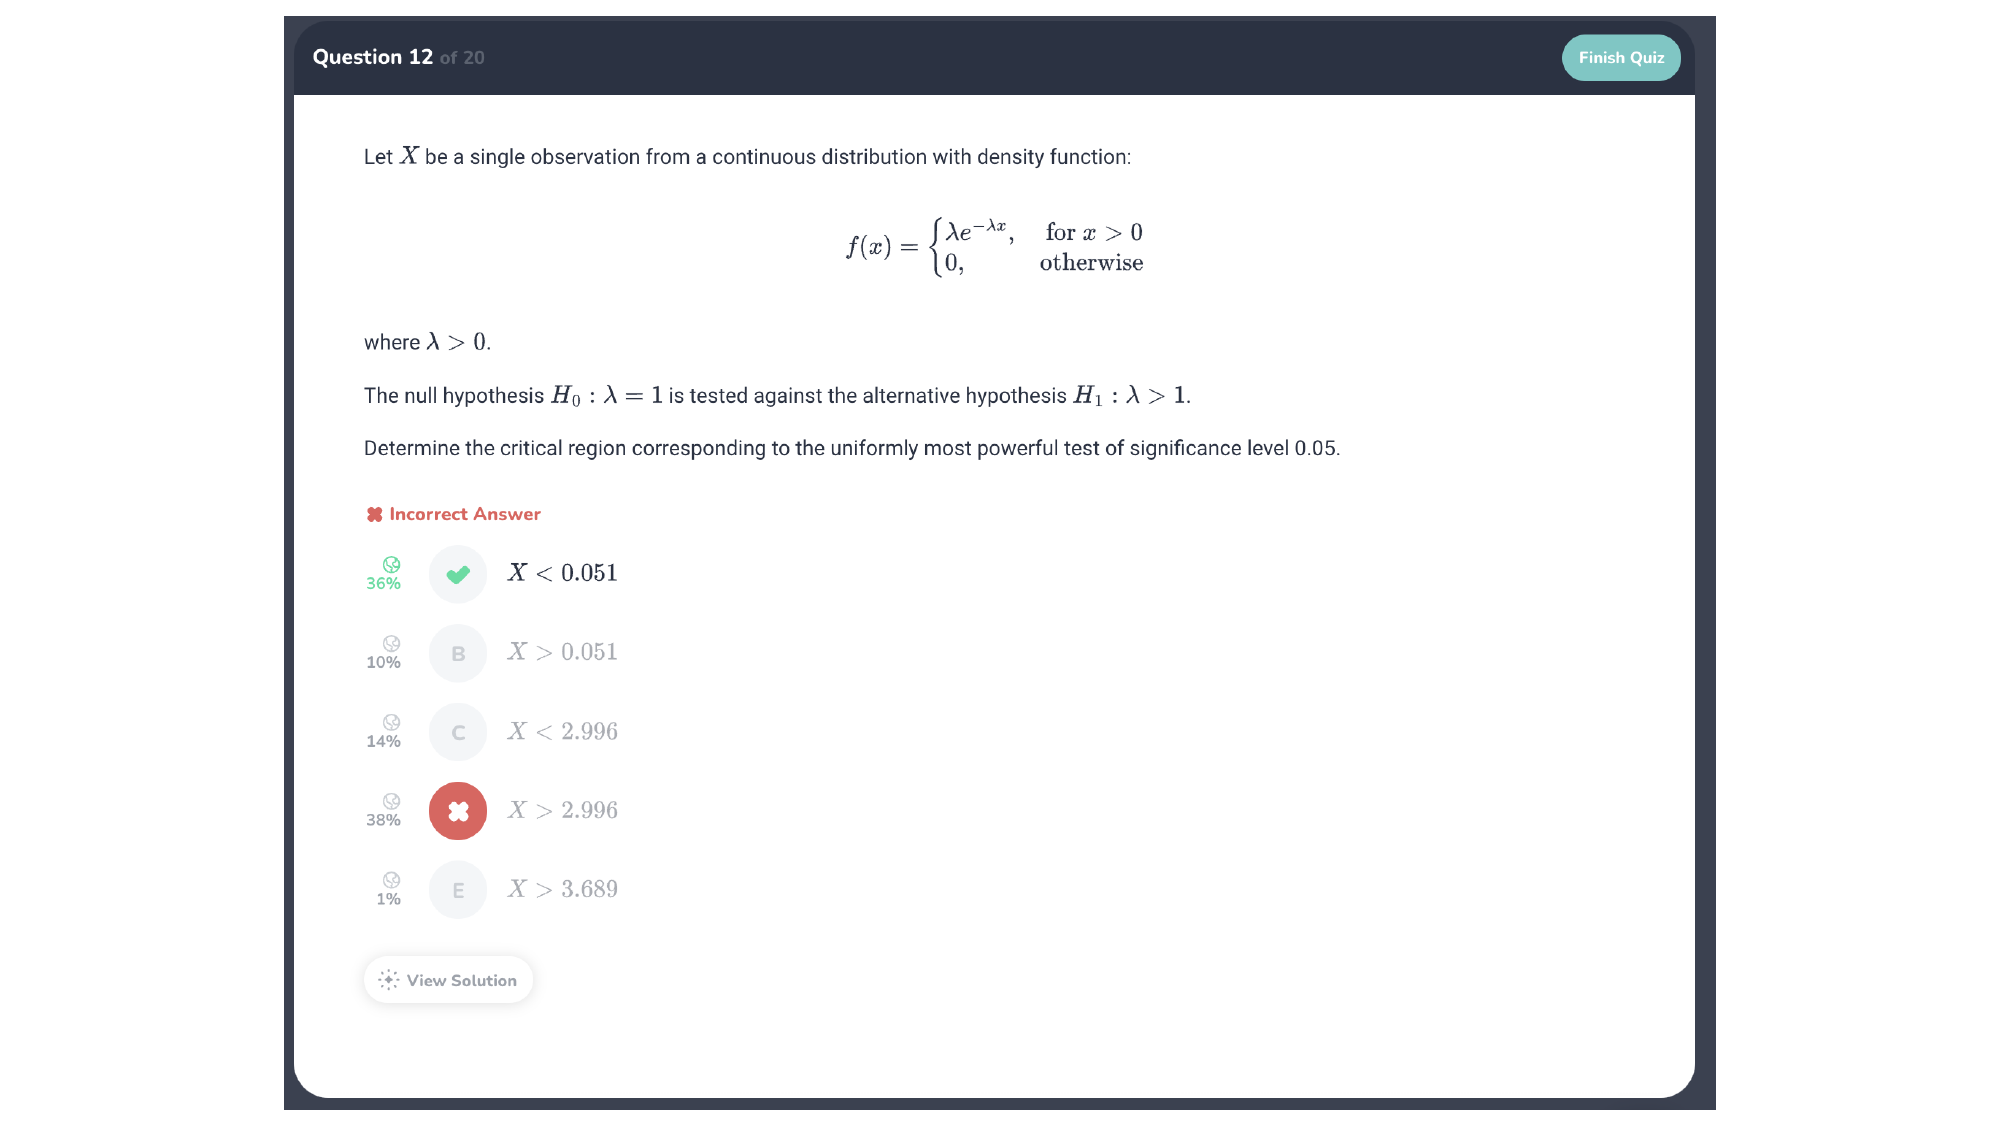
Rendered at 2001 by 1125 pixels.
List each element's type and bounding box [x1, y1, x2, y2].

picture [283, 16, 1717, 1111]
